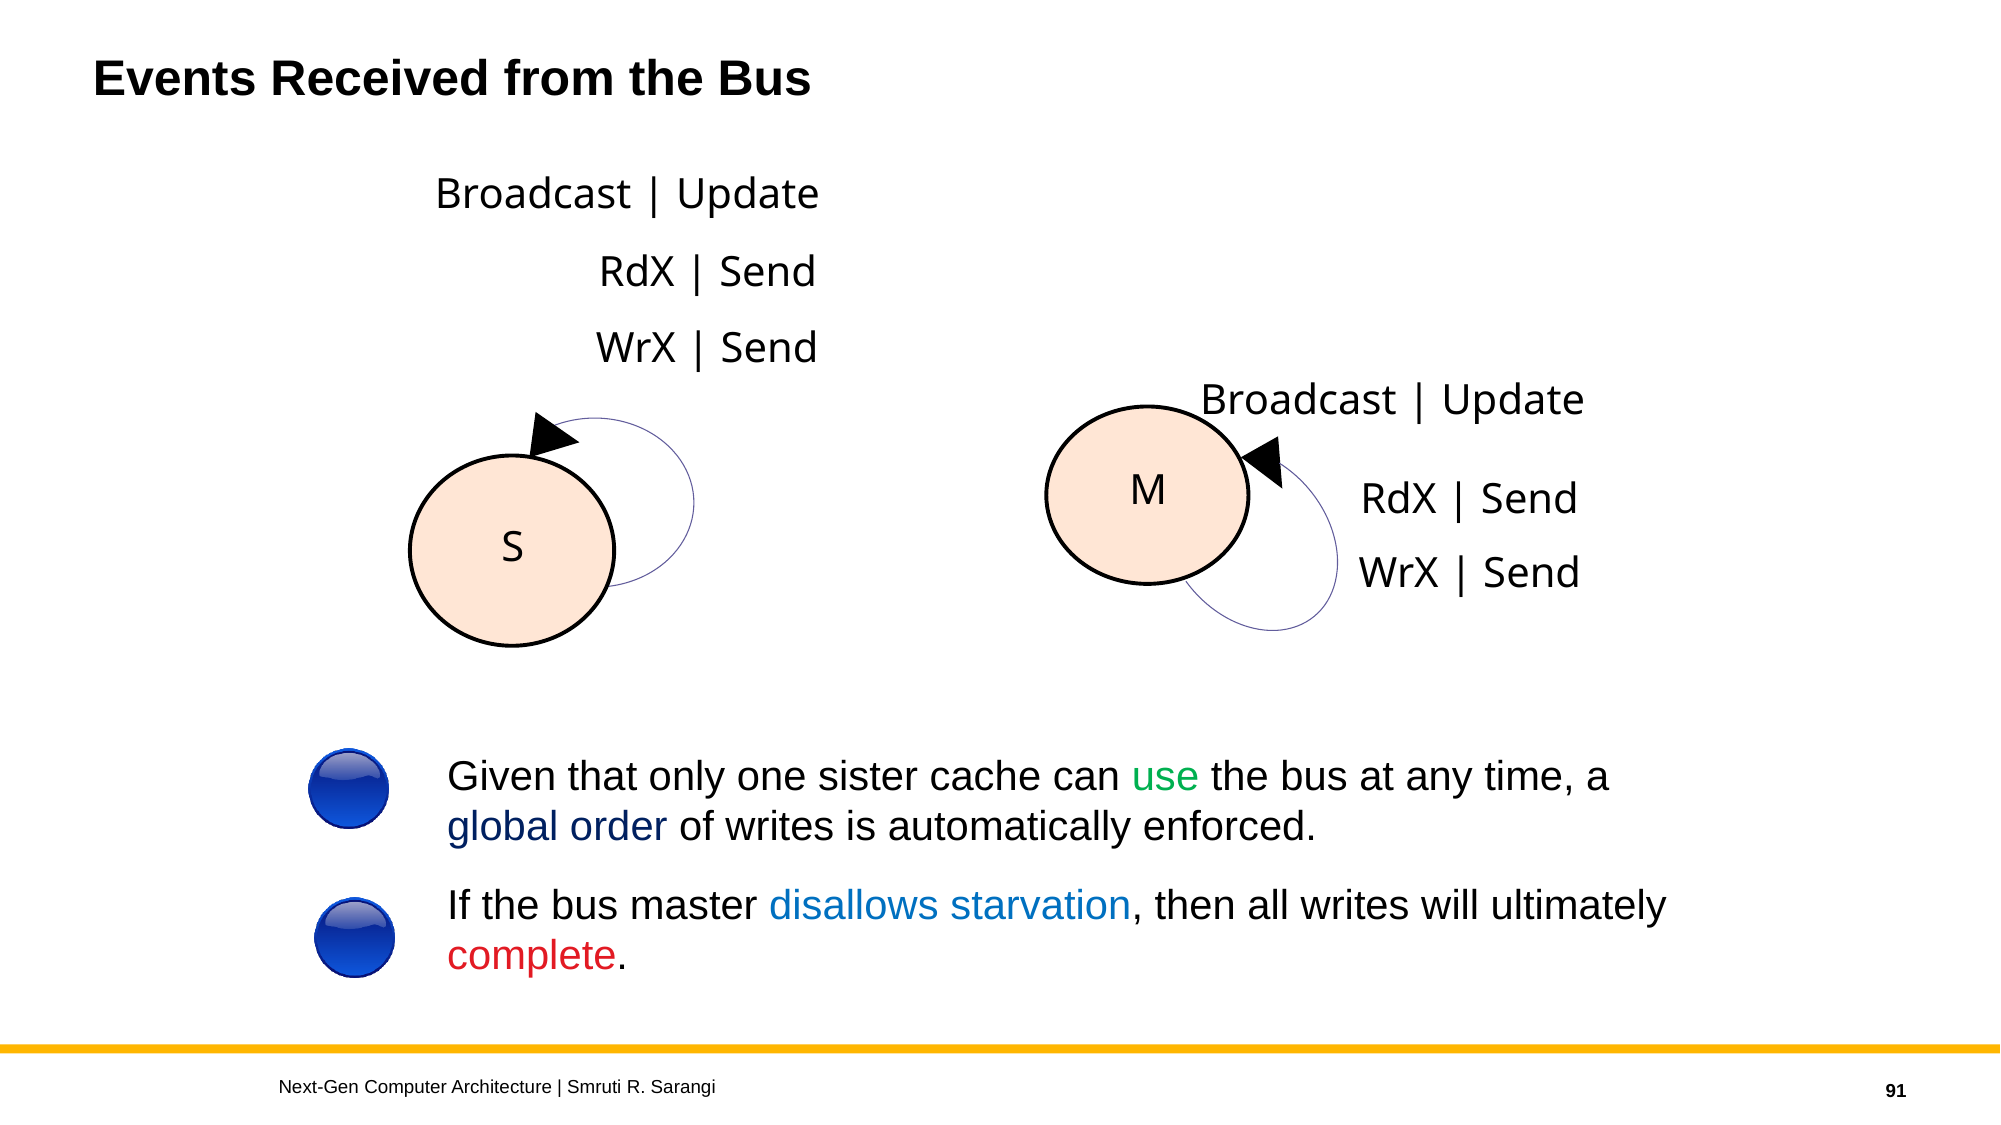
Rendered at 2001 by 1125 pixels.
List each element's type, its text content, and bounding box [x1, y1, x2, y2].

picture [314, 897, 395, 978]
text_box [290, 167, 816, 646]
picture [308, 748, 389, 829]
text_box Given that only one sister cache can use the bus at any time, a global order of writes is automatically enforced. [432, 741, 1700, 857]
footer Next-Gen Computer Architecture | Smruti R. Sarangi [263, 1067, 1464, 1105]
slide_number 91 [1711, 1071, 1922, 1109]
text_box If the bus master disallows starvation, then all writes will ultimately complete. [432, 870, 1700, 986]
title Events Received from the Bus [78, 45, 1578, 180]
text_box [816, 239, 1517, 637]
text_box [1046, 373, 1578, 640]
